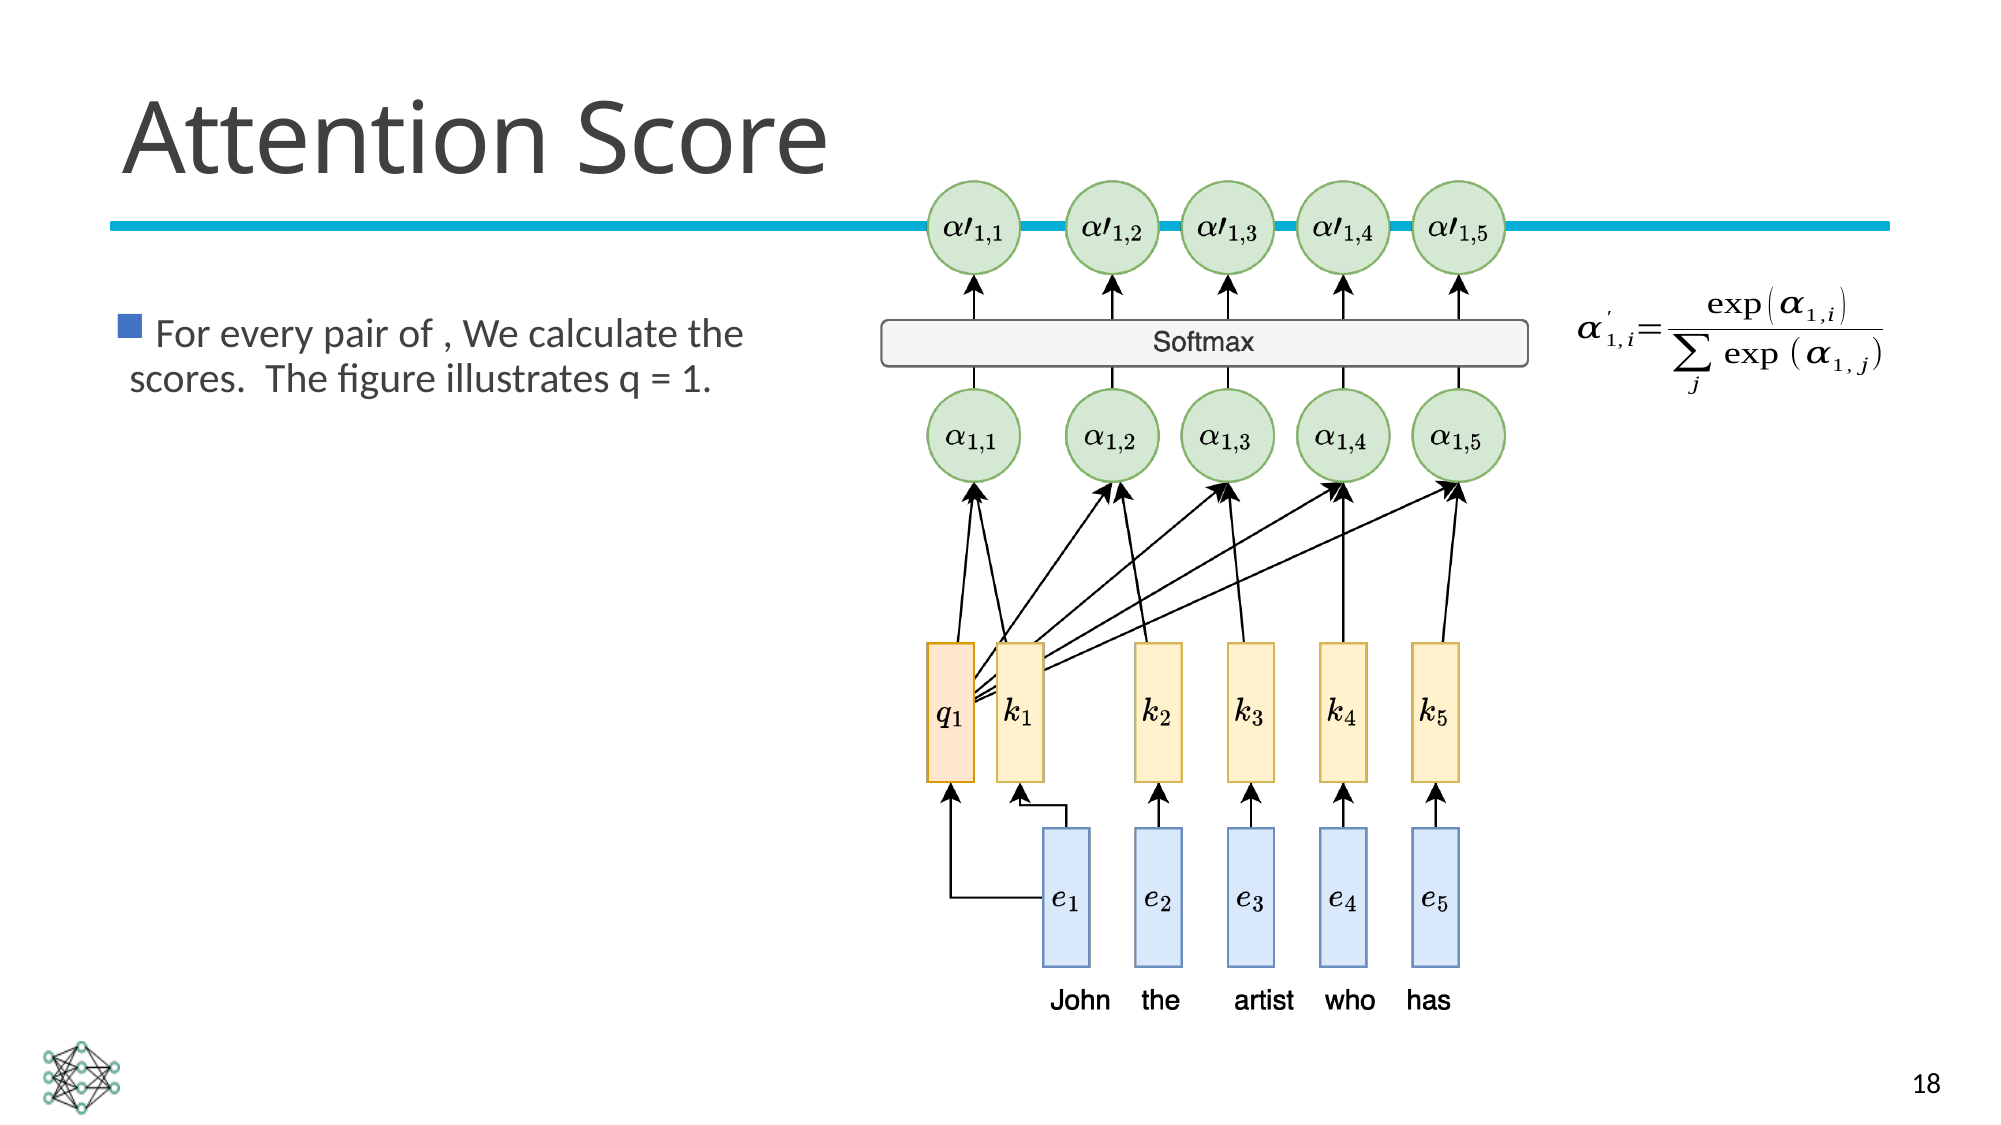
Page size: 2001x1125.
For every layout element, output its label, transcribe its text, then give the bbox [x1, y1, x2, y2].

picture [43, 1041, 120, 1116]
slide_number 18 [1740, 1052, 1957, 1113]
picture [856, 156, 1553, 1061]
title Attention Score [107, 58, 1899, 228]
